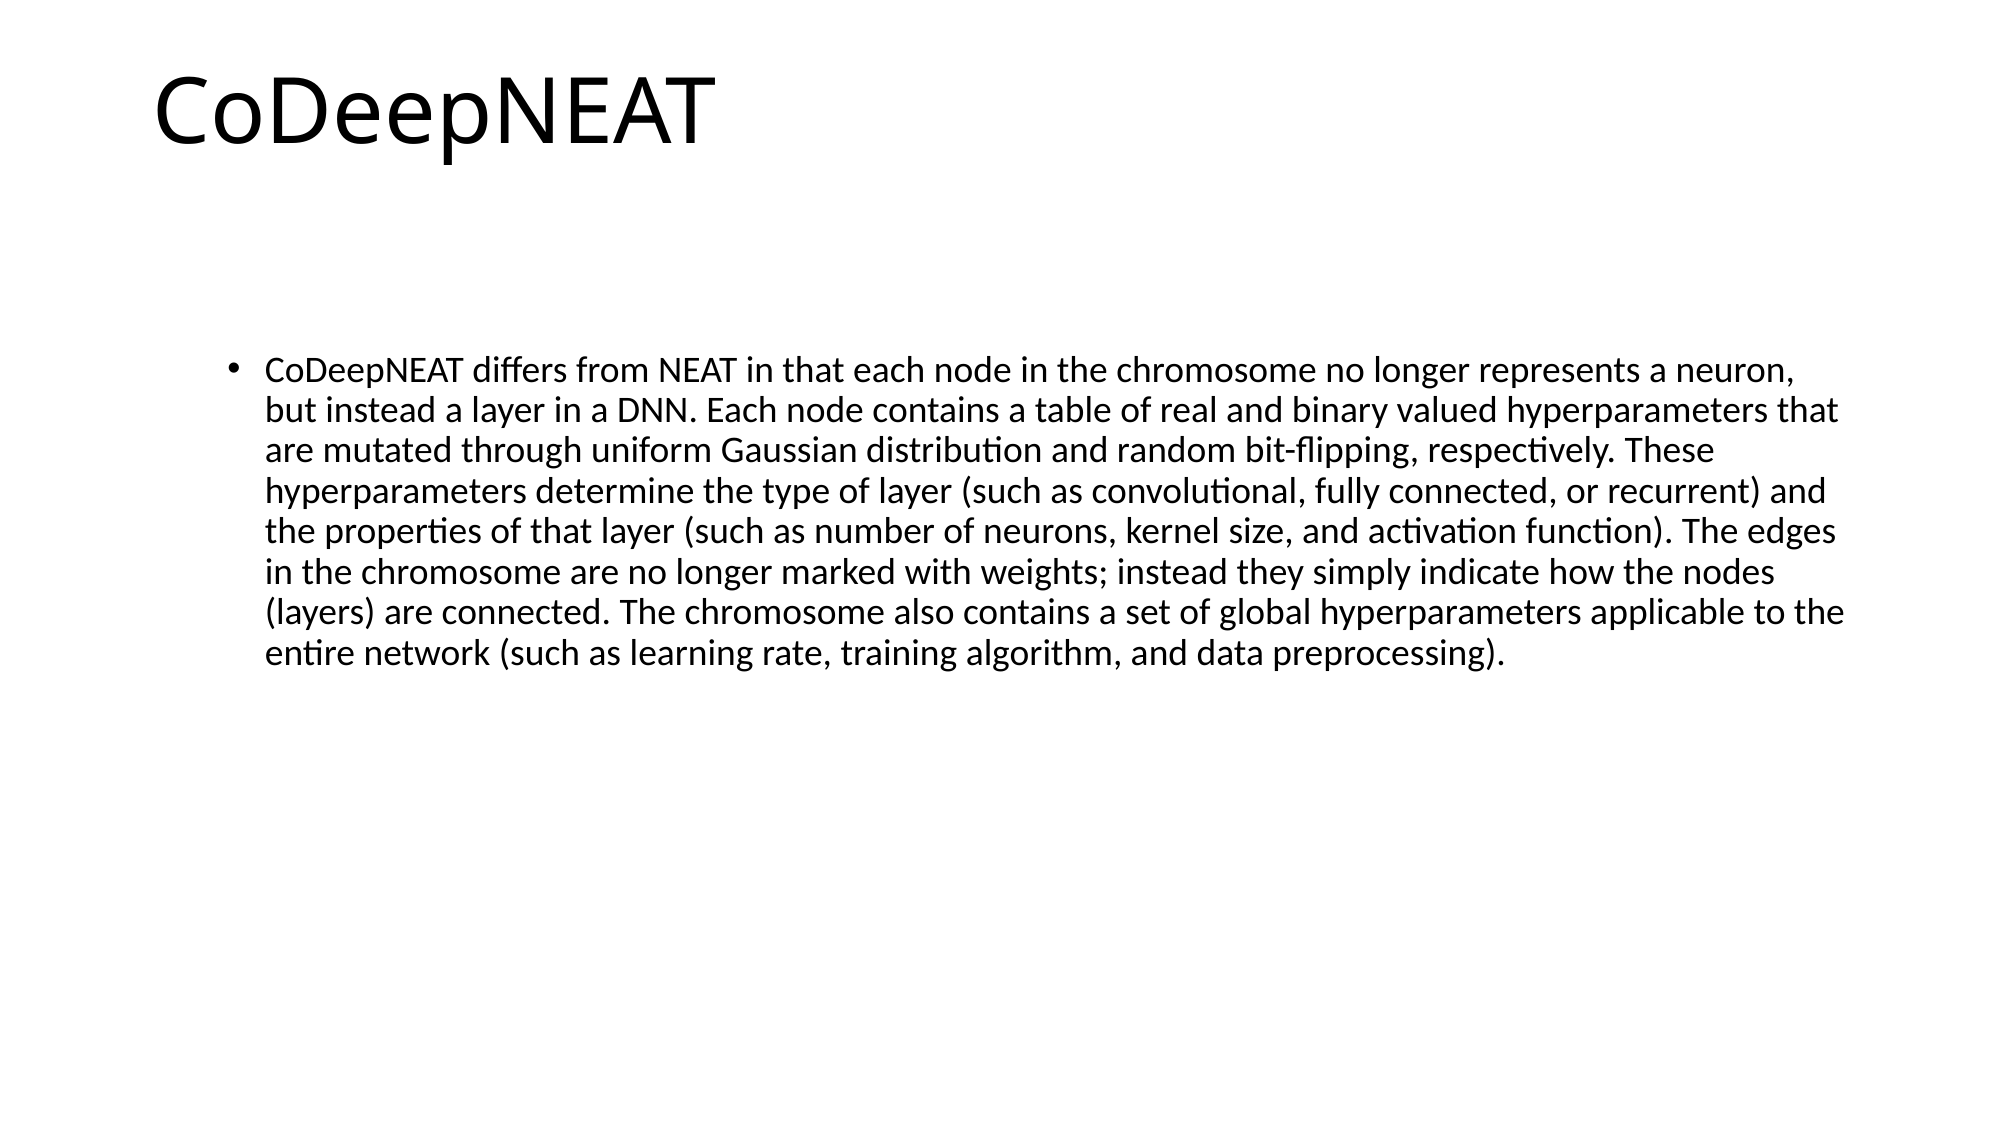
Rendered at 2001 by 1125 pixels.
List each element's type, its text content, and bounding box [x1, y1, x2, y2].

list CoDeepNEAT differs from NEAT in that each node in the chromosome no longer represents a neuron, but instead a layer in a DNN. Each node contains a table of real and binary valued hyperparameters that are mutated through uniform Gaussian distribution and random bit-flipping, respectively. These hyperparameters determine the type of layer (such as convolutional, fully connected, or recurrent) and the properties of that layer (such as number of neurons, kernel size, and activation function). The edges in the chromosome are no longer marked with weights; instead they simply indicate how the nodes (layers) are connected. The chromosome also contains a set of global hyperparameters applicable to the entire network (such as learning rate, training algorithm, and data preprocessing). [137, 291, 1863, 1006]
title CoDeepNEAT [137, 59, 1863, 278]
